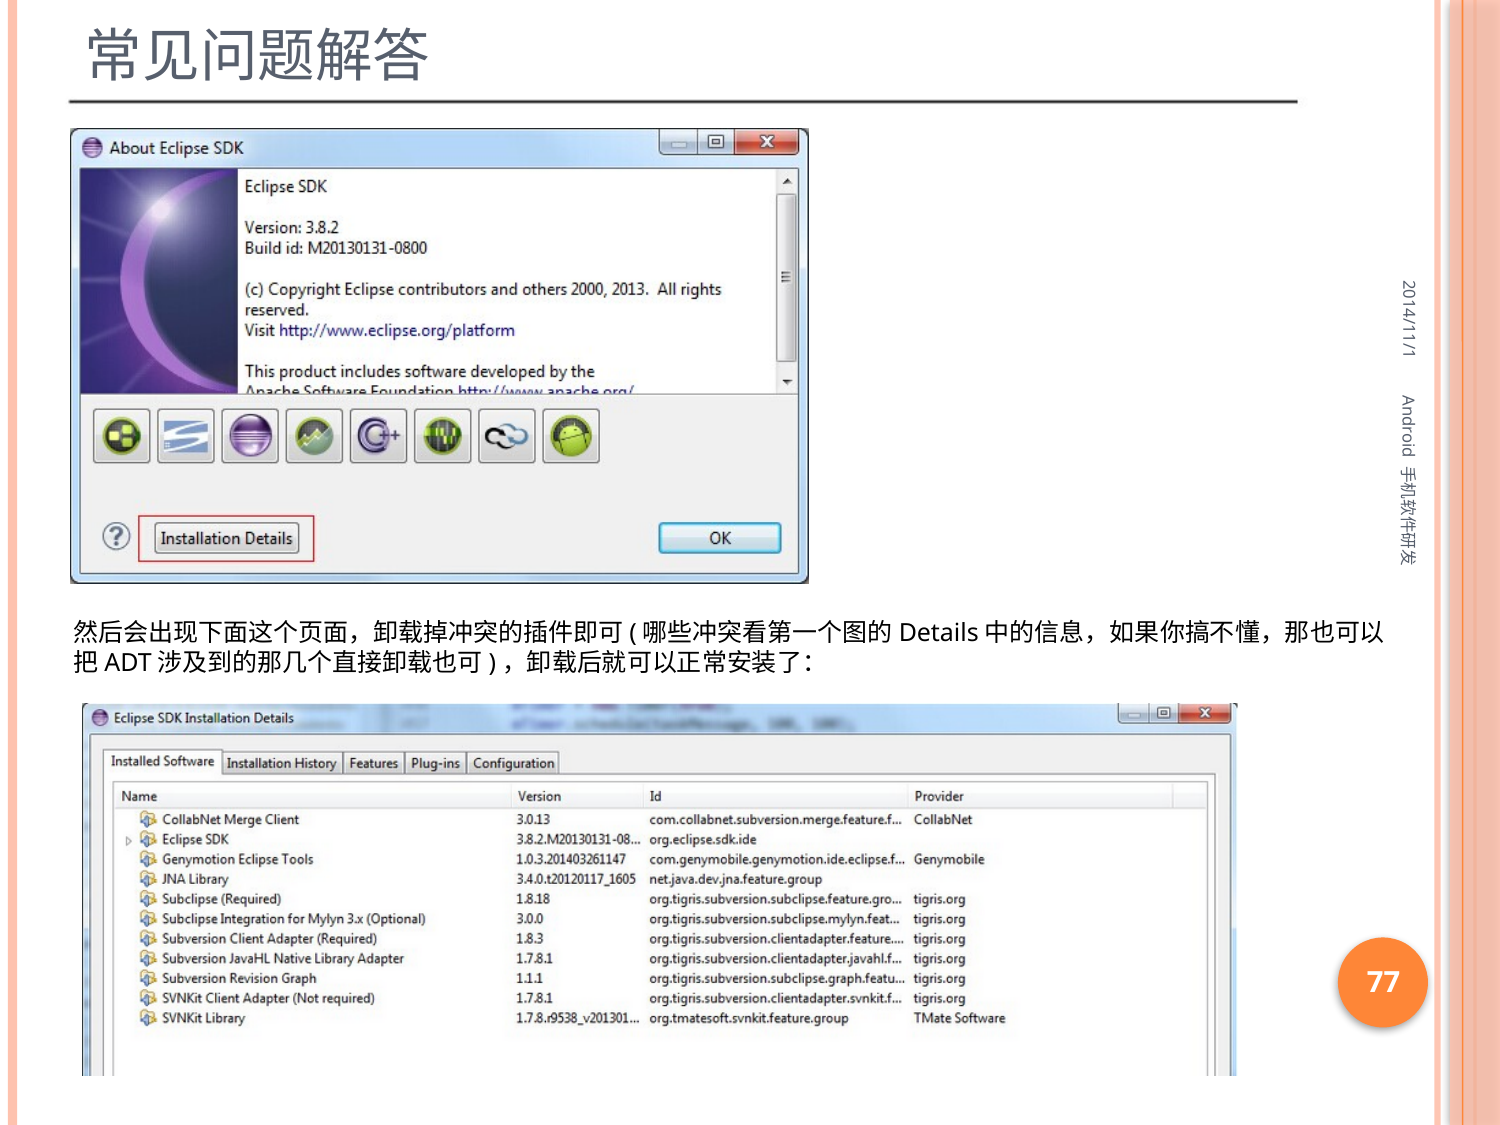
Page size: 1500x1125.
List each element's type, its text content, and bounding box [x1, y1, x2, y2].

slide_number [1378, 43, 1442, 374]
picture [0, 0, 7, 1125]
picture [1441, 0, 1449, 1125]
footer Android 手机软件研发 [1379, 380, 1440, 906]
text_box 然后会出现下面这个页面，卸载掉冲突的插件即可(哪些冲突看第一个图的Details中的信息，如果你搞不懂，那也可以把ADT涉及到的那几个直接卸载也可)，卸载后就可以正常安装了： [58, 609, 1418, 684]
slide_number 77 [1333, 940, 1434, 1027]
title 常见问题解答 [70, 11, 1296, 96]
picture [18, 0, 1434, 1125]
